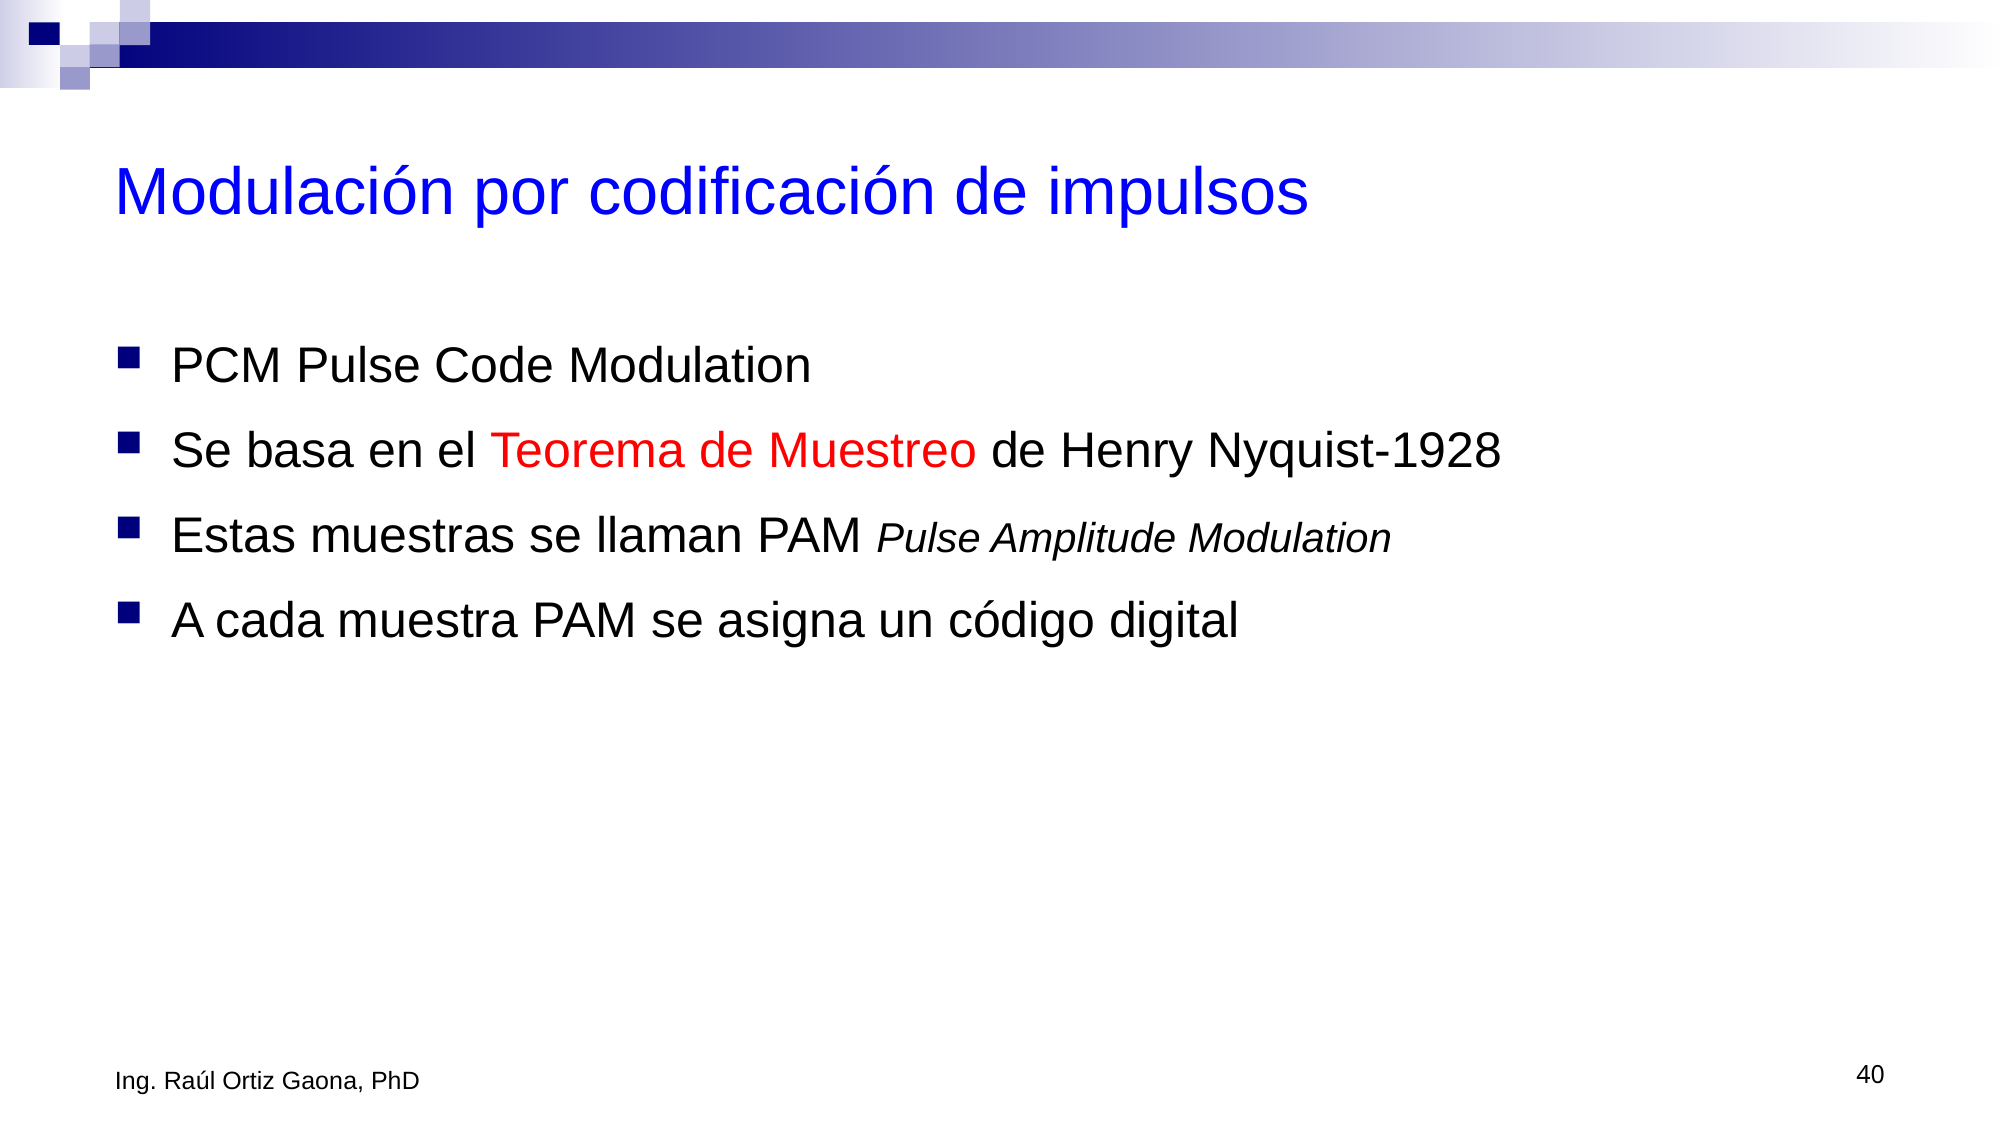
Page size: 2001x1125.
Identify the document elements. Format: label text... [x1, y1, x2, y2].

title Modulación por codificación de impulsos [99, 75, 1900, 300]
list PCM Pulse Code Modulation Se basa en el Teorema de Muestreo de Henry Nyquist-1928 Estas muestras se llaman PAM Pulse Amplitude Modulation A cada muestra PAM se asigna un código digital [99, 324, 1900, 963]
slide_number Ing. Raúl Ortiz Gaona, PhD [99, 1024, 567, 1103]
slide_number 40 [1433, 1025, 1900, 1100]
